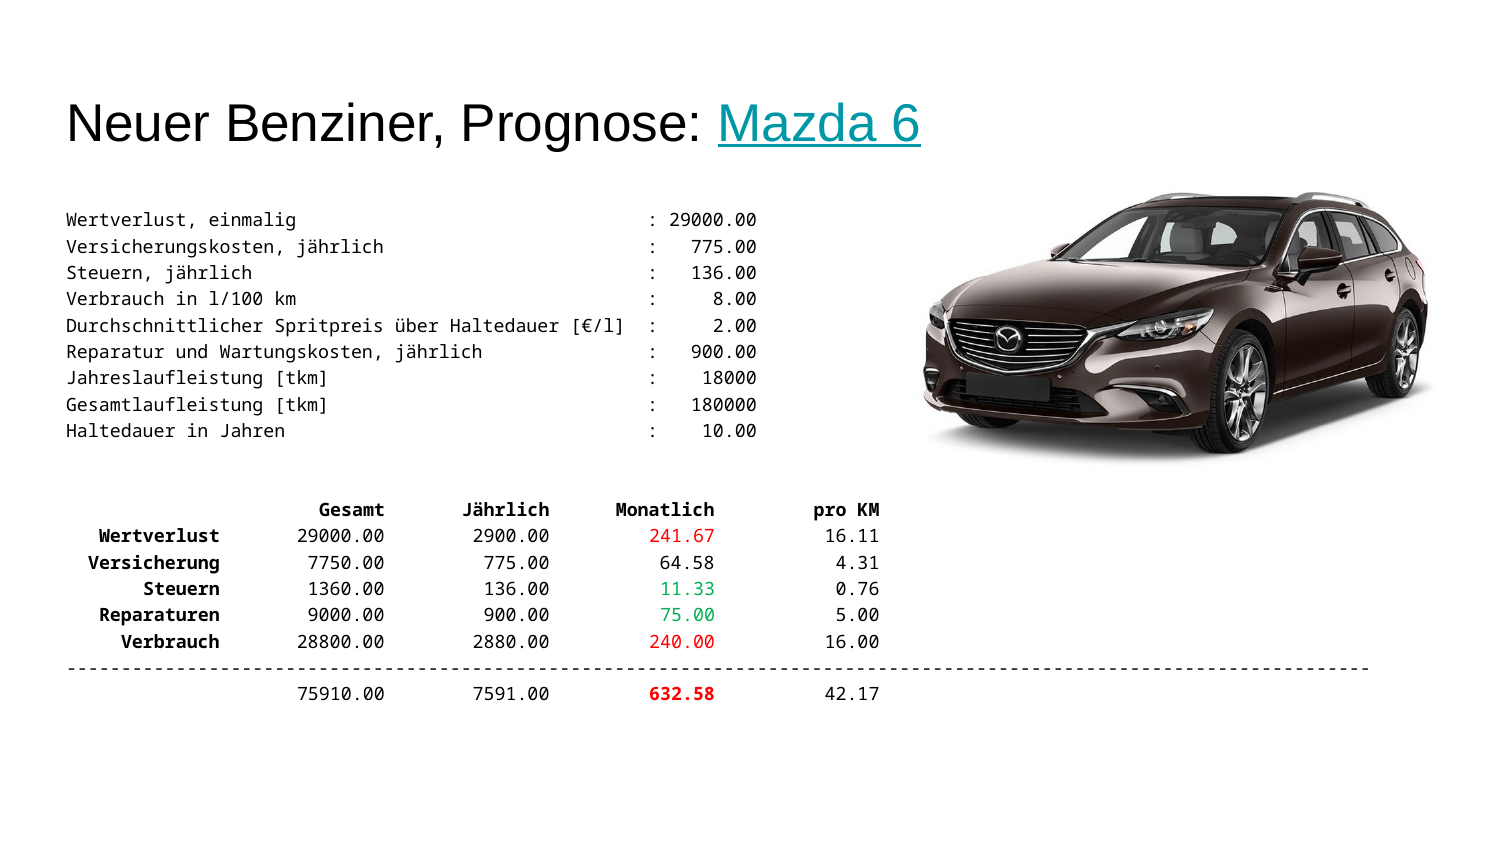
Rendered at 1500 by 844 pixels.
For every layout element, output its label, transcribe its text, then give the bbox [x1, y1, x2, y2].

title Neuer Benziner, Prognose: Mazda 6 [51, 72, 1449, 167]
list Wertverlust, einmalig : 29000.00 Versicherungskosten, jährlich : 775.00 Steuern, jährlich : 136.00 Verbrauch in l/100 km : 8.00 Durchschnittlicher Spritpreis über Haltedauer [€/l] : 2.00 Reparatur und Wartungskosten, jährlich : 900.00 Jahreslaufleistung [tkm] : 18000 Gesamtlaufleistung [tkm] : 180000 Haltedauer in Jahren : 10.00 Gesamt Jährlich Monatlich pro KM Wertverlust 29000.00 2900.00 241.67 16.11 Versicherung 7750.00 775.00 64.58 4.31 Steuern 1360.00 136.00 11.33 0.76 Reparaturen 9000.00 900.00 75.00 5.00 Verbrauch 28800.00 2880.00 240.00 16.00 ----------------------------------------------------------------------------------------------------------------------- 75910.00 7591.00 632.58 42.17 [51, 189, 1449, 750]
picture [912, 166, 1450, 466]
